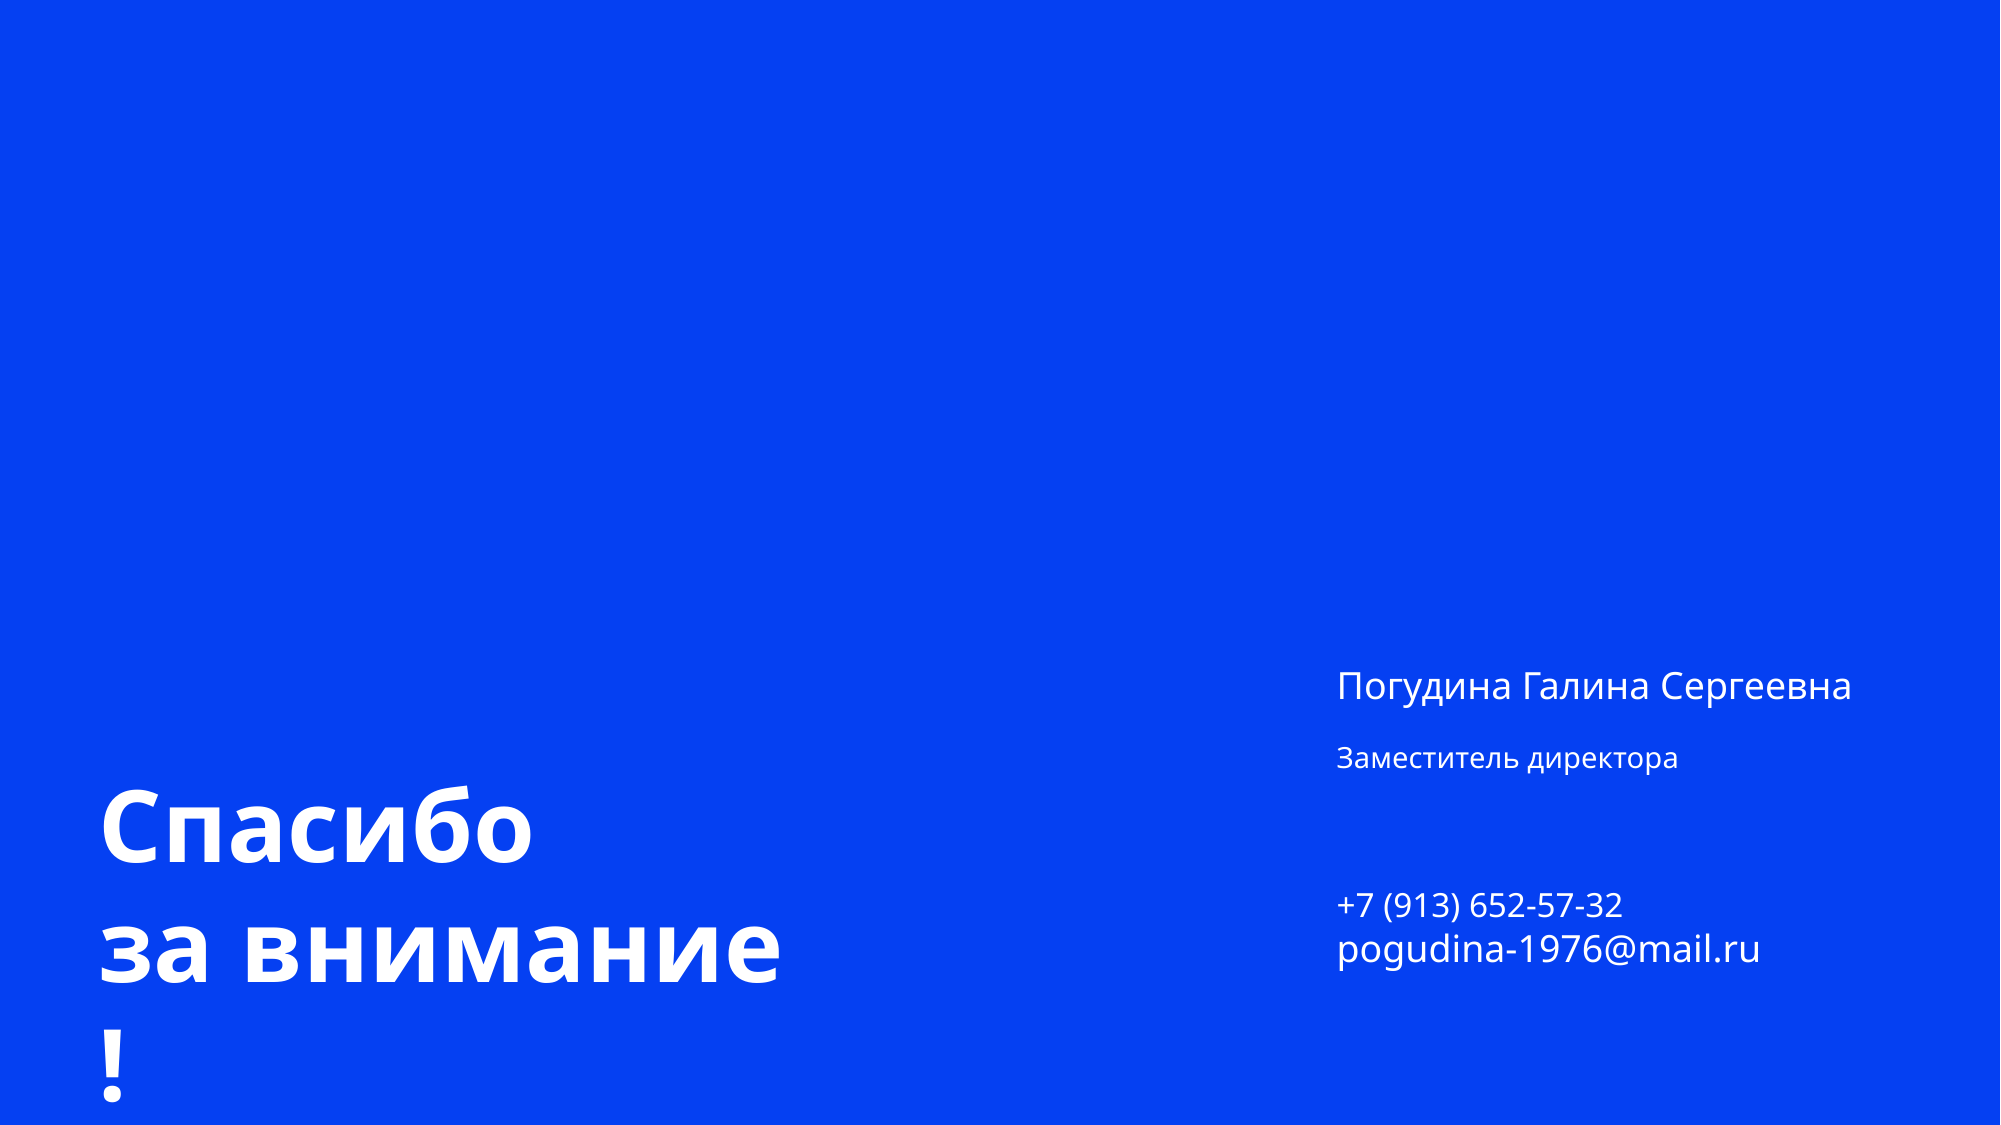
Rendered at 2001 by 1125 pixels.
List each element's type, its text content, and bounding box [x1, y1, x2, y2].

text_box +7 (913) 652-57-32 pogudina-1976@mail.ru [1336, 884, 1802, 970]
text_box Заместитель директора [1336, 739, 1770, 775]
text_box Погудина Галина Сергеевна [1336, 662, 1920, 708]
